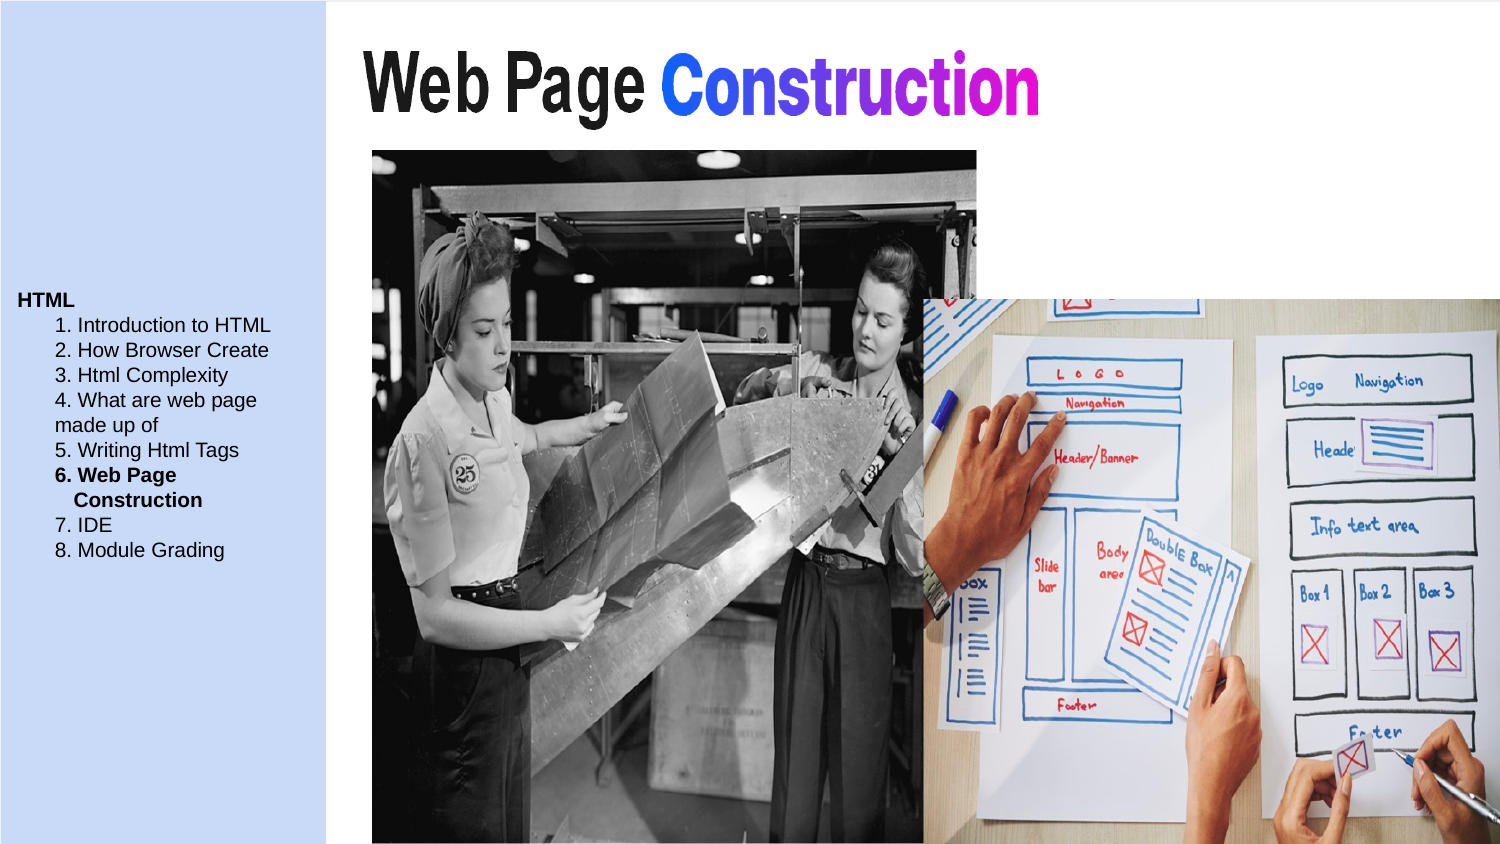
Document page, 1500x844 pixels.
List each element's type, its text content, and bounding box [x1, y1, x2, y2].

text_box HTML 1. Introduction to HTML 2. How Browser Create 3. Html Complexity 4. What are web page made up of 5. Writing Html Tags 6. Web Page Construction 7. IDE 8. Module Grading [2, 2, 324, 844]
picture [326, 1, 1500, 844]
